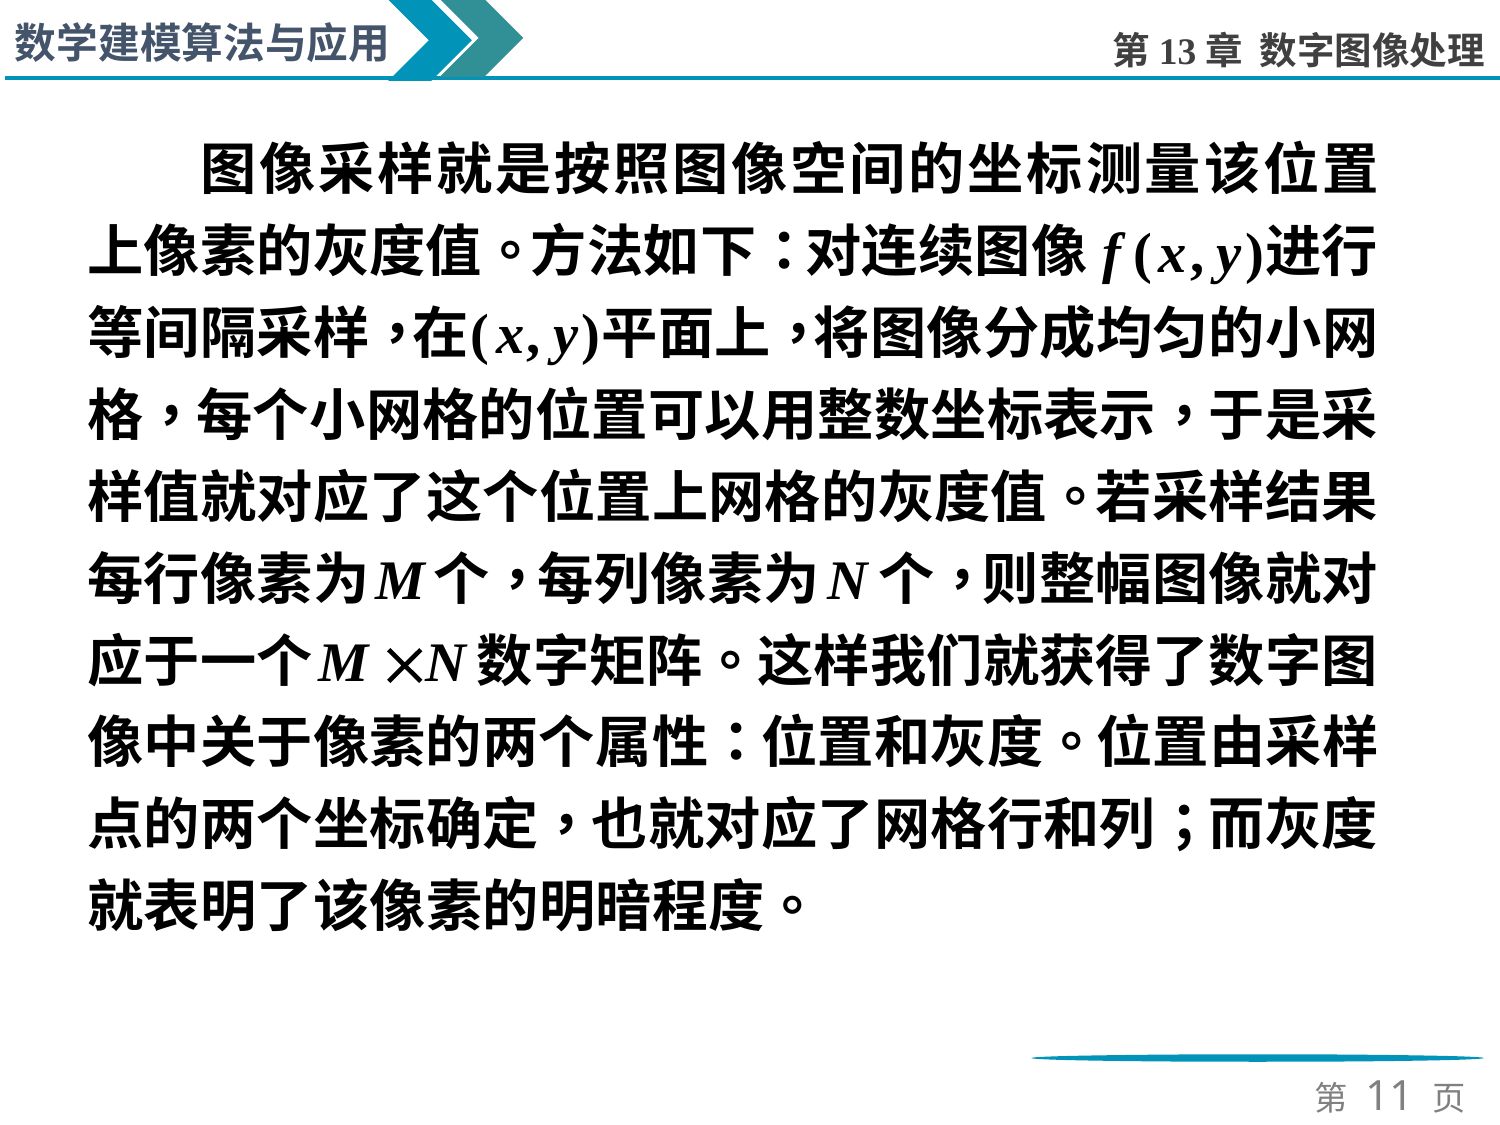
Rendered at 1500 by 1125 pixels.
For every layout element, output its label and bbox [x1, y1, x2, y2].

text_box [87, 132, 1377, 983]
